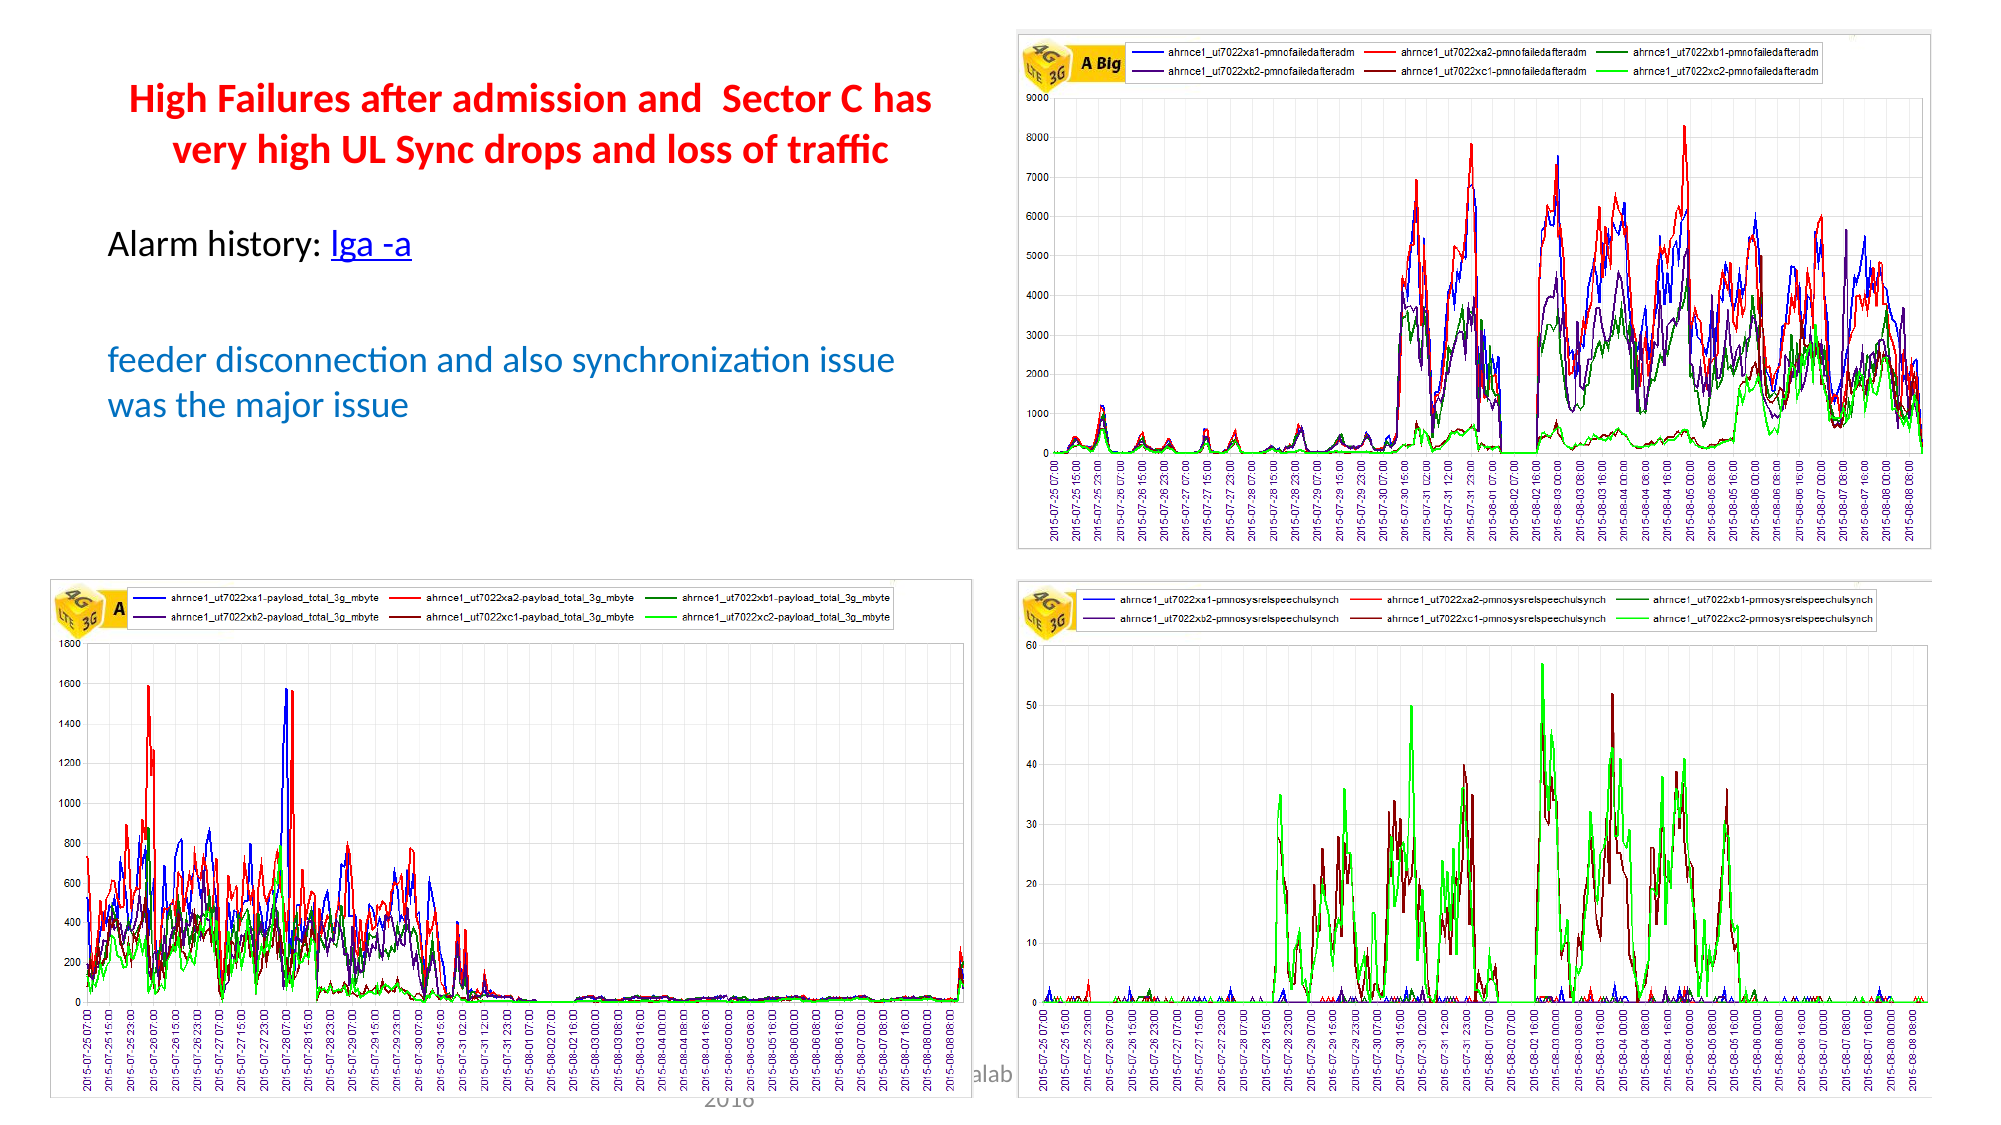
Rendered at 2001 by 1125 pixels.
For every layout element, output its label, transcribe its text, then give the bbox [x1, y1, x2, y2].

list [1015, 28, 1932, 550]
picture [50, 579, 974, 1099]
text_box Alarm history: lga -a [92, 211, 524, 271]
picture [1015, 579, 1932, 1099]
title High Failures after admission and Sector C has very high UL Sync drops and loss of traffic [78, 52, 984, 191]
footer Mohammad Rasoul Tanhatalab (m_r_tanha@yahoo.com) 2016 [975, 1042, 1012, 1103]
text_box feeder disconnection and also synchronization issue was the major issue [92, 327, 932, 433]
